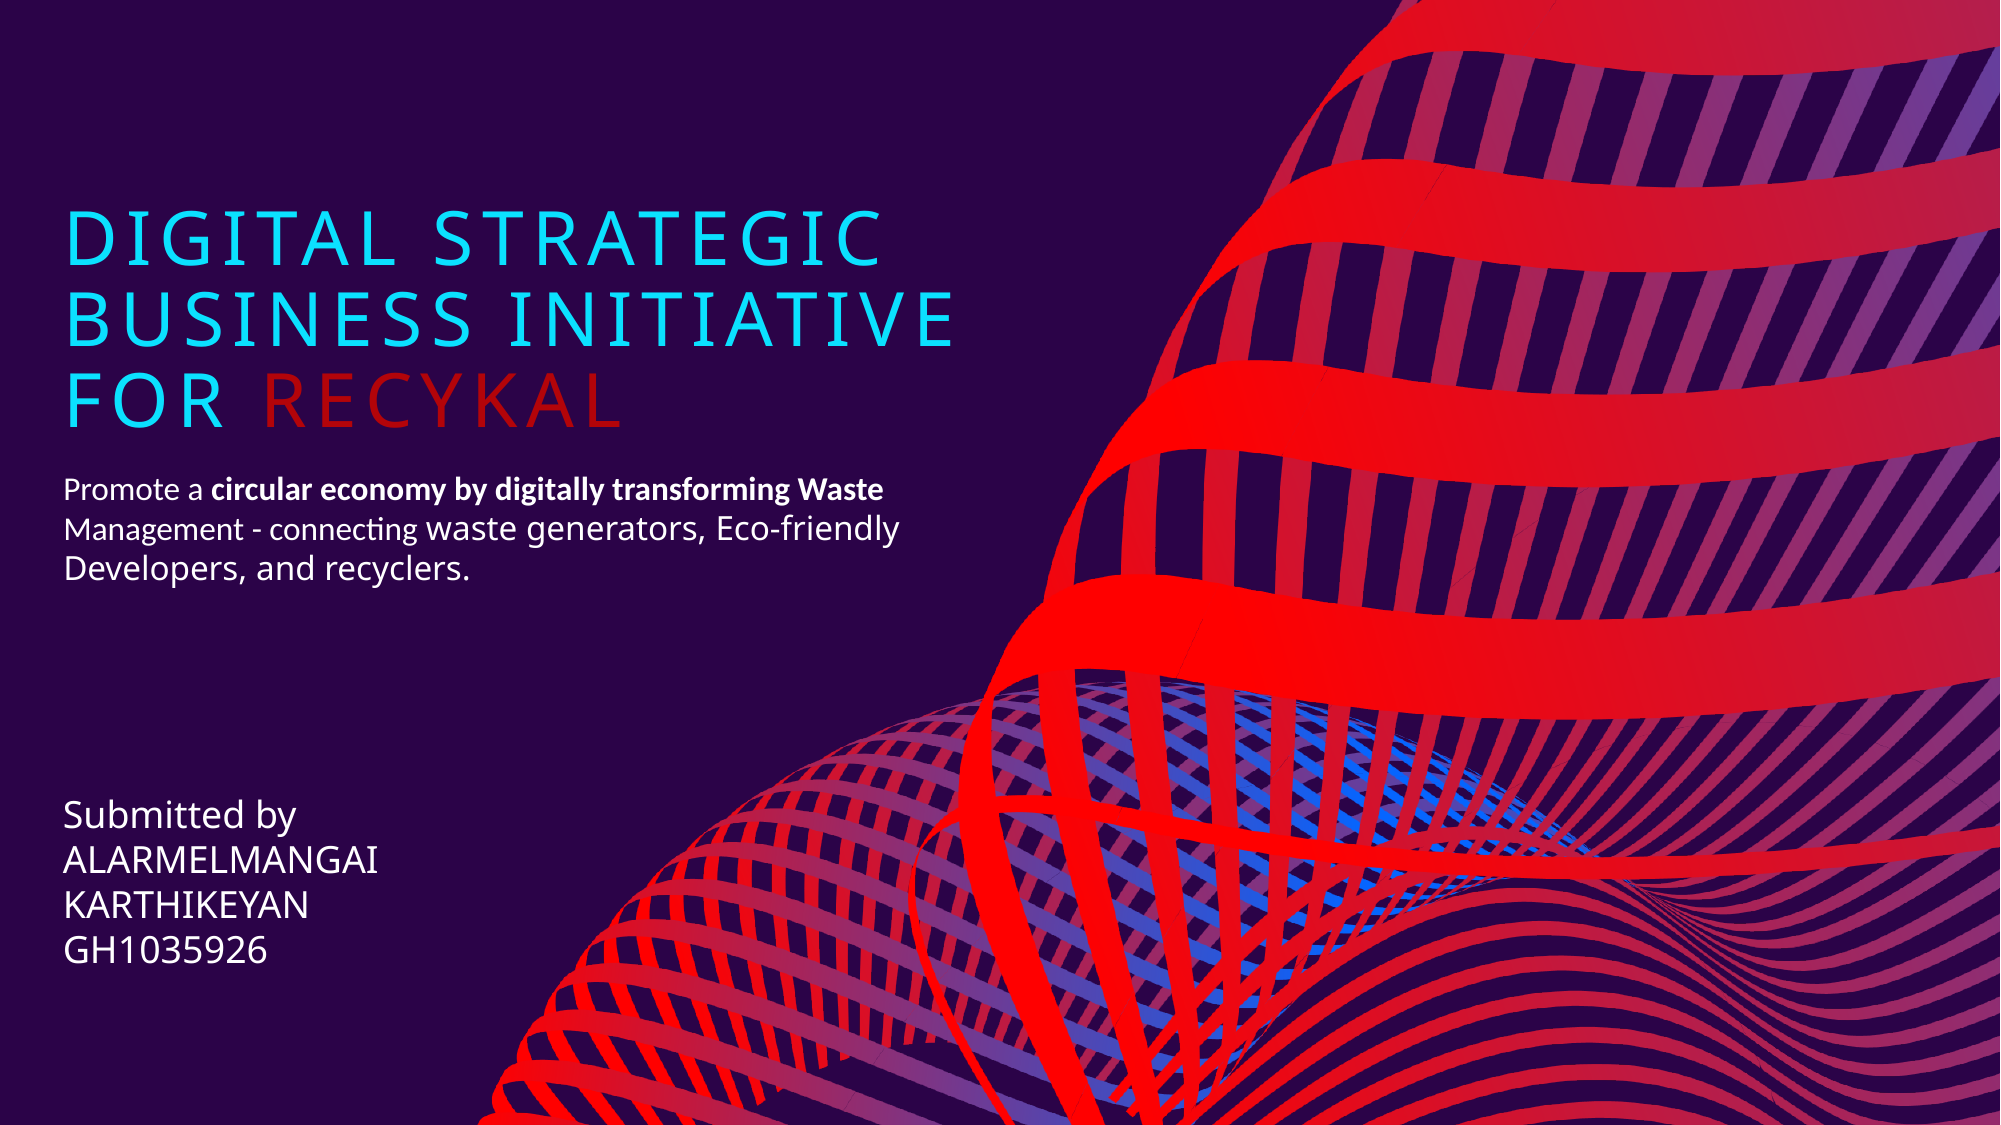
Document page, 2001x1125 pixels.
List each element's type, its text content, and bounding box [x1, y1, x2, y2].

list Promote a circular economy by digitally transforming Waste Management - connecting waste generators, Eco-friendly Developers, and recyclers. [48, 200, 1030, 854]
title Digital Strategic Business Initiative for RecykAL [48, 101, 1160, 452]
picture [0, 0, 2000, 1125]
text_box Submitted by ALARMELMANGAI KARTHIKEYAN GH1035926 [48, 783, 589, 979]
